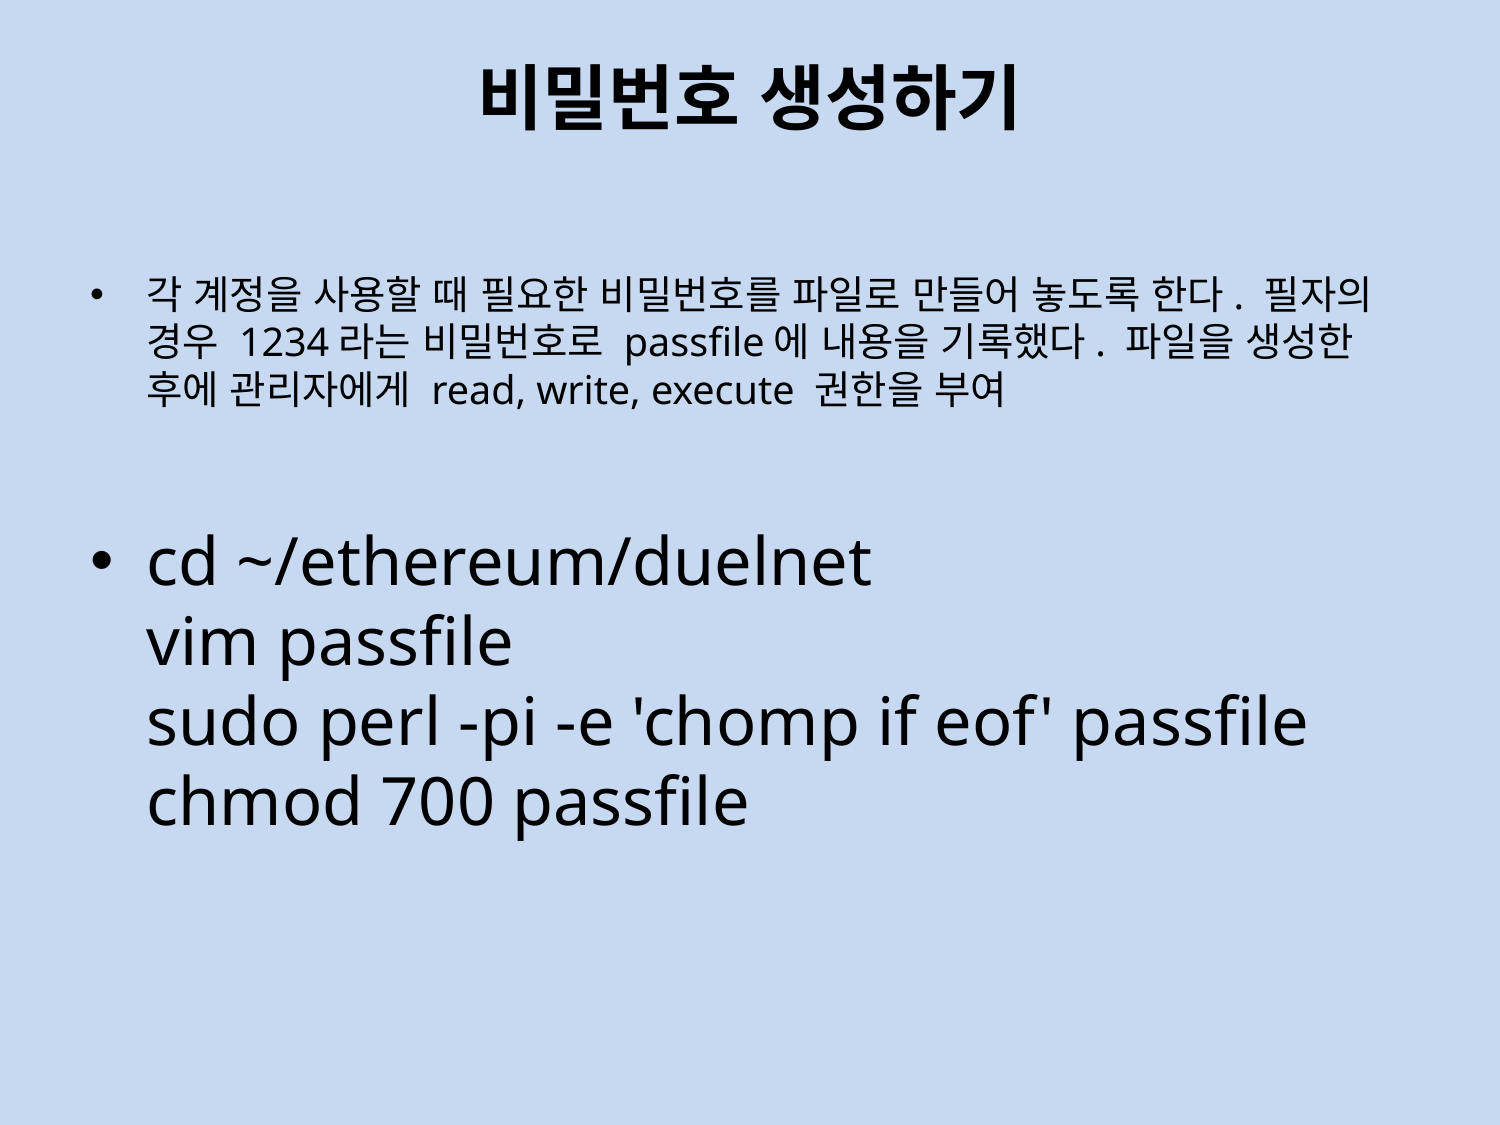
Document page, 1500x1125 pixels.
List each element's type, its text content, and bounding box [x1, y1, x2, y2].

title 비밀번호 생성하기 [75, 45, 1425, 233]
list 각 계정을 사용할 때 필요한 비밀번호를 파일로 만들어 놓도록 한다. 필자의 경우 1234라는 비밀번호로 passfile에 내용을 기록했다. 파일을 생성한 후에 관리자에게 read, write, execute 권한을 부여 cd ~/ethereum/duelnet vim passfile sudo perl -pi -e 'chomp if eof' passfile chmod 700 passfile [75, 262, 1425, 1005]
